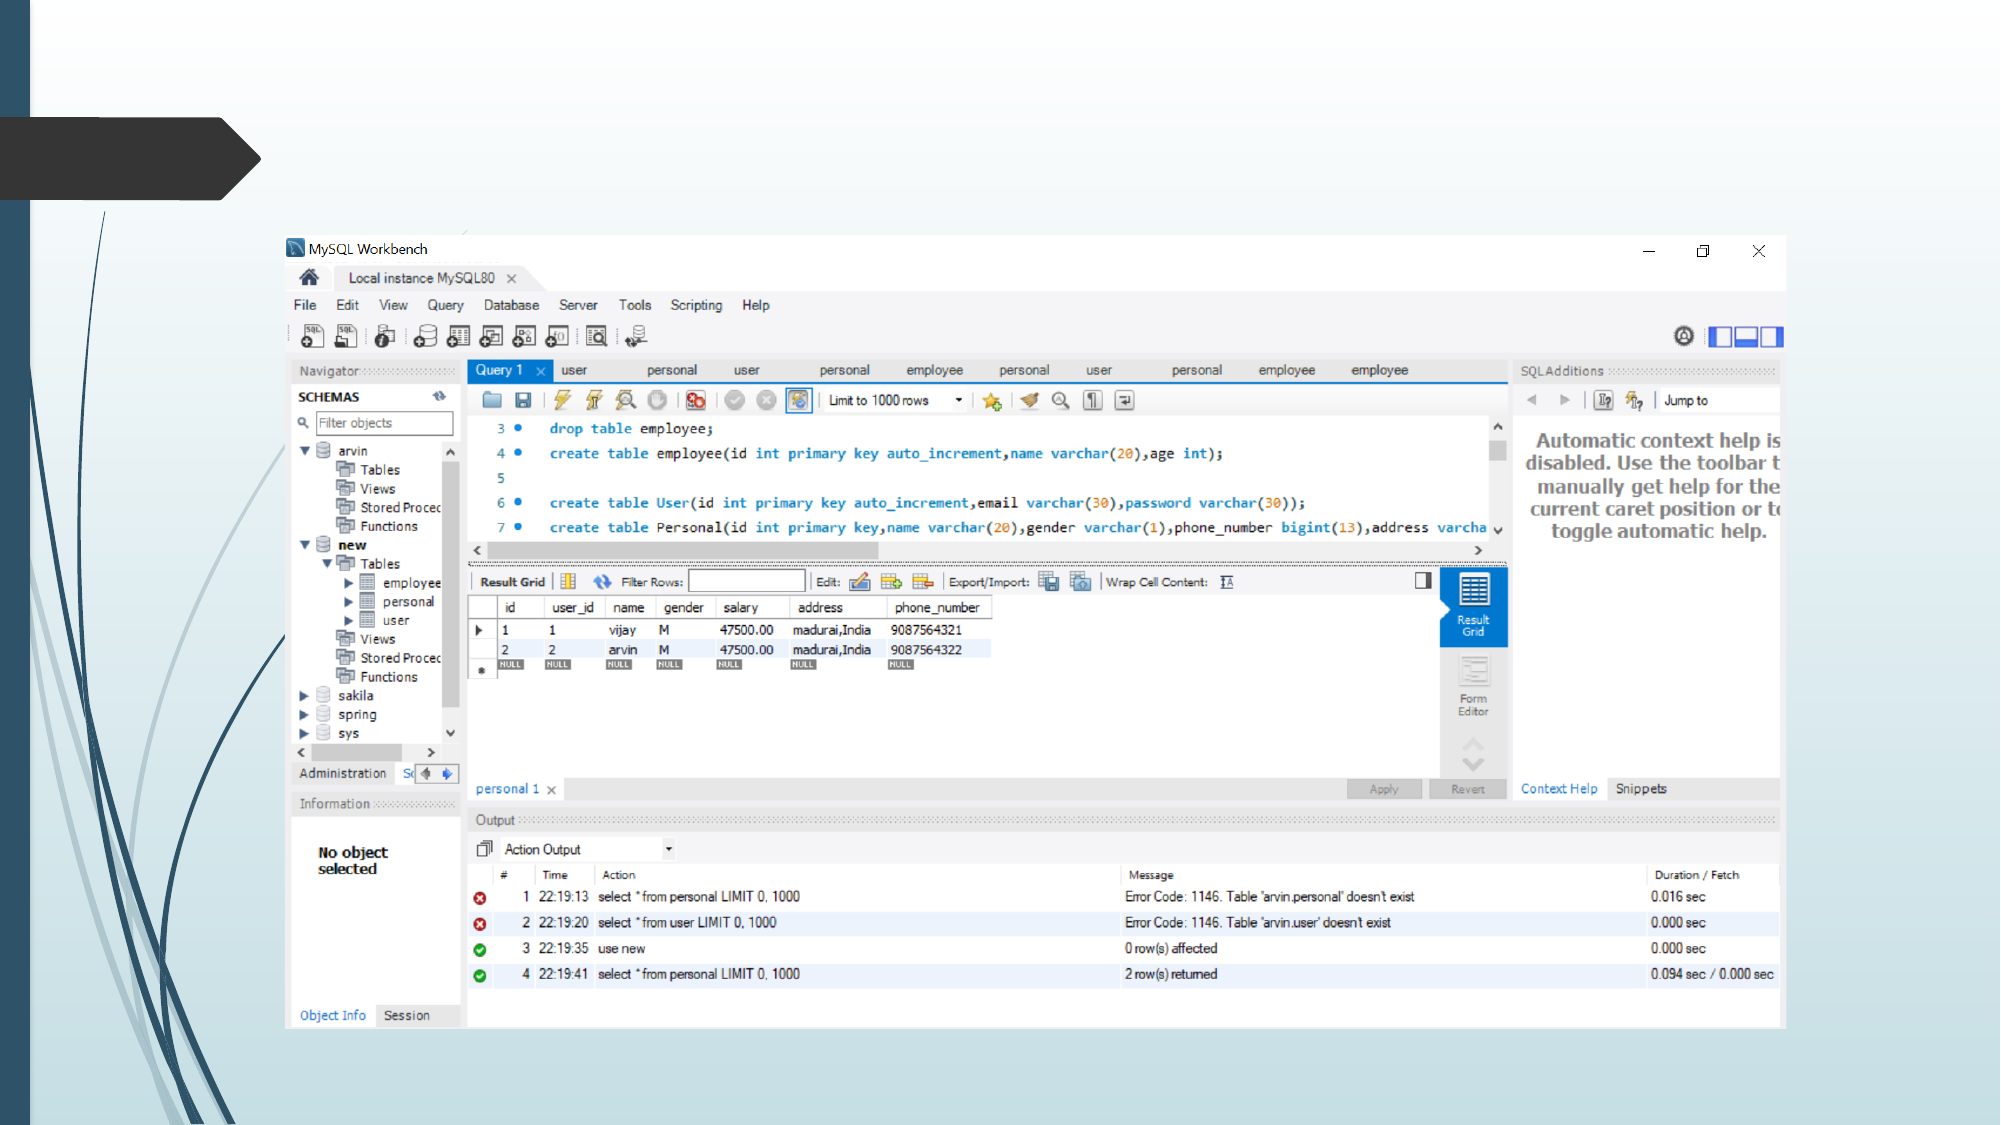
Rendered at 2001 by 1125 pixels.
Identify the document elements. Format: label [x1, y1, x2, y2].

picture [284, 234, 1787, 1030]
